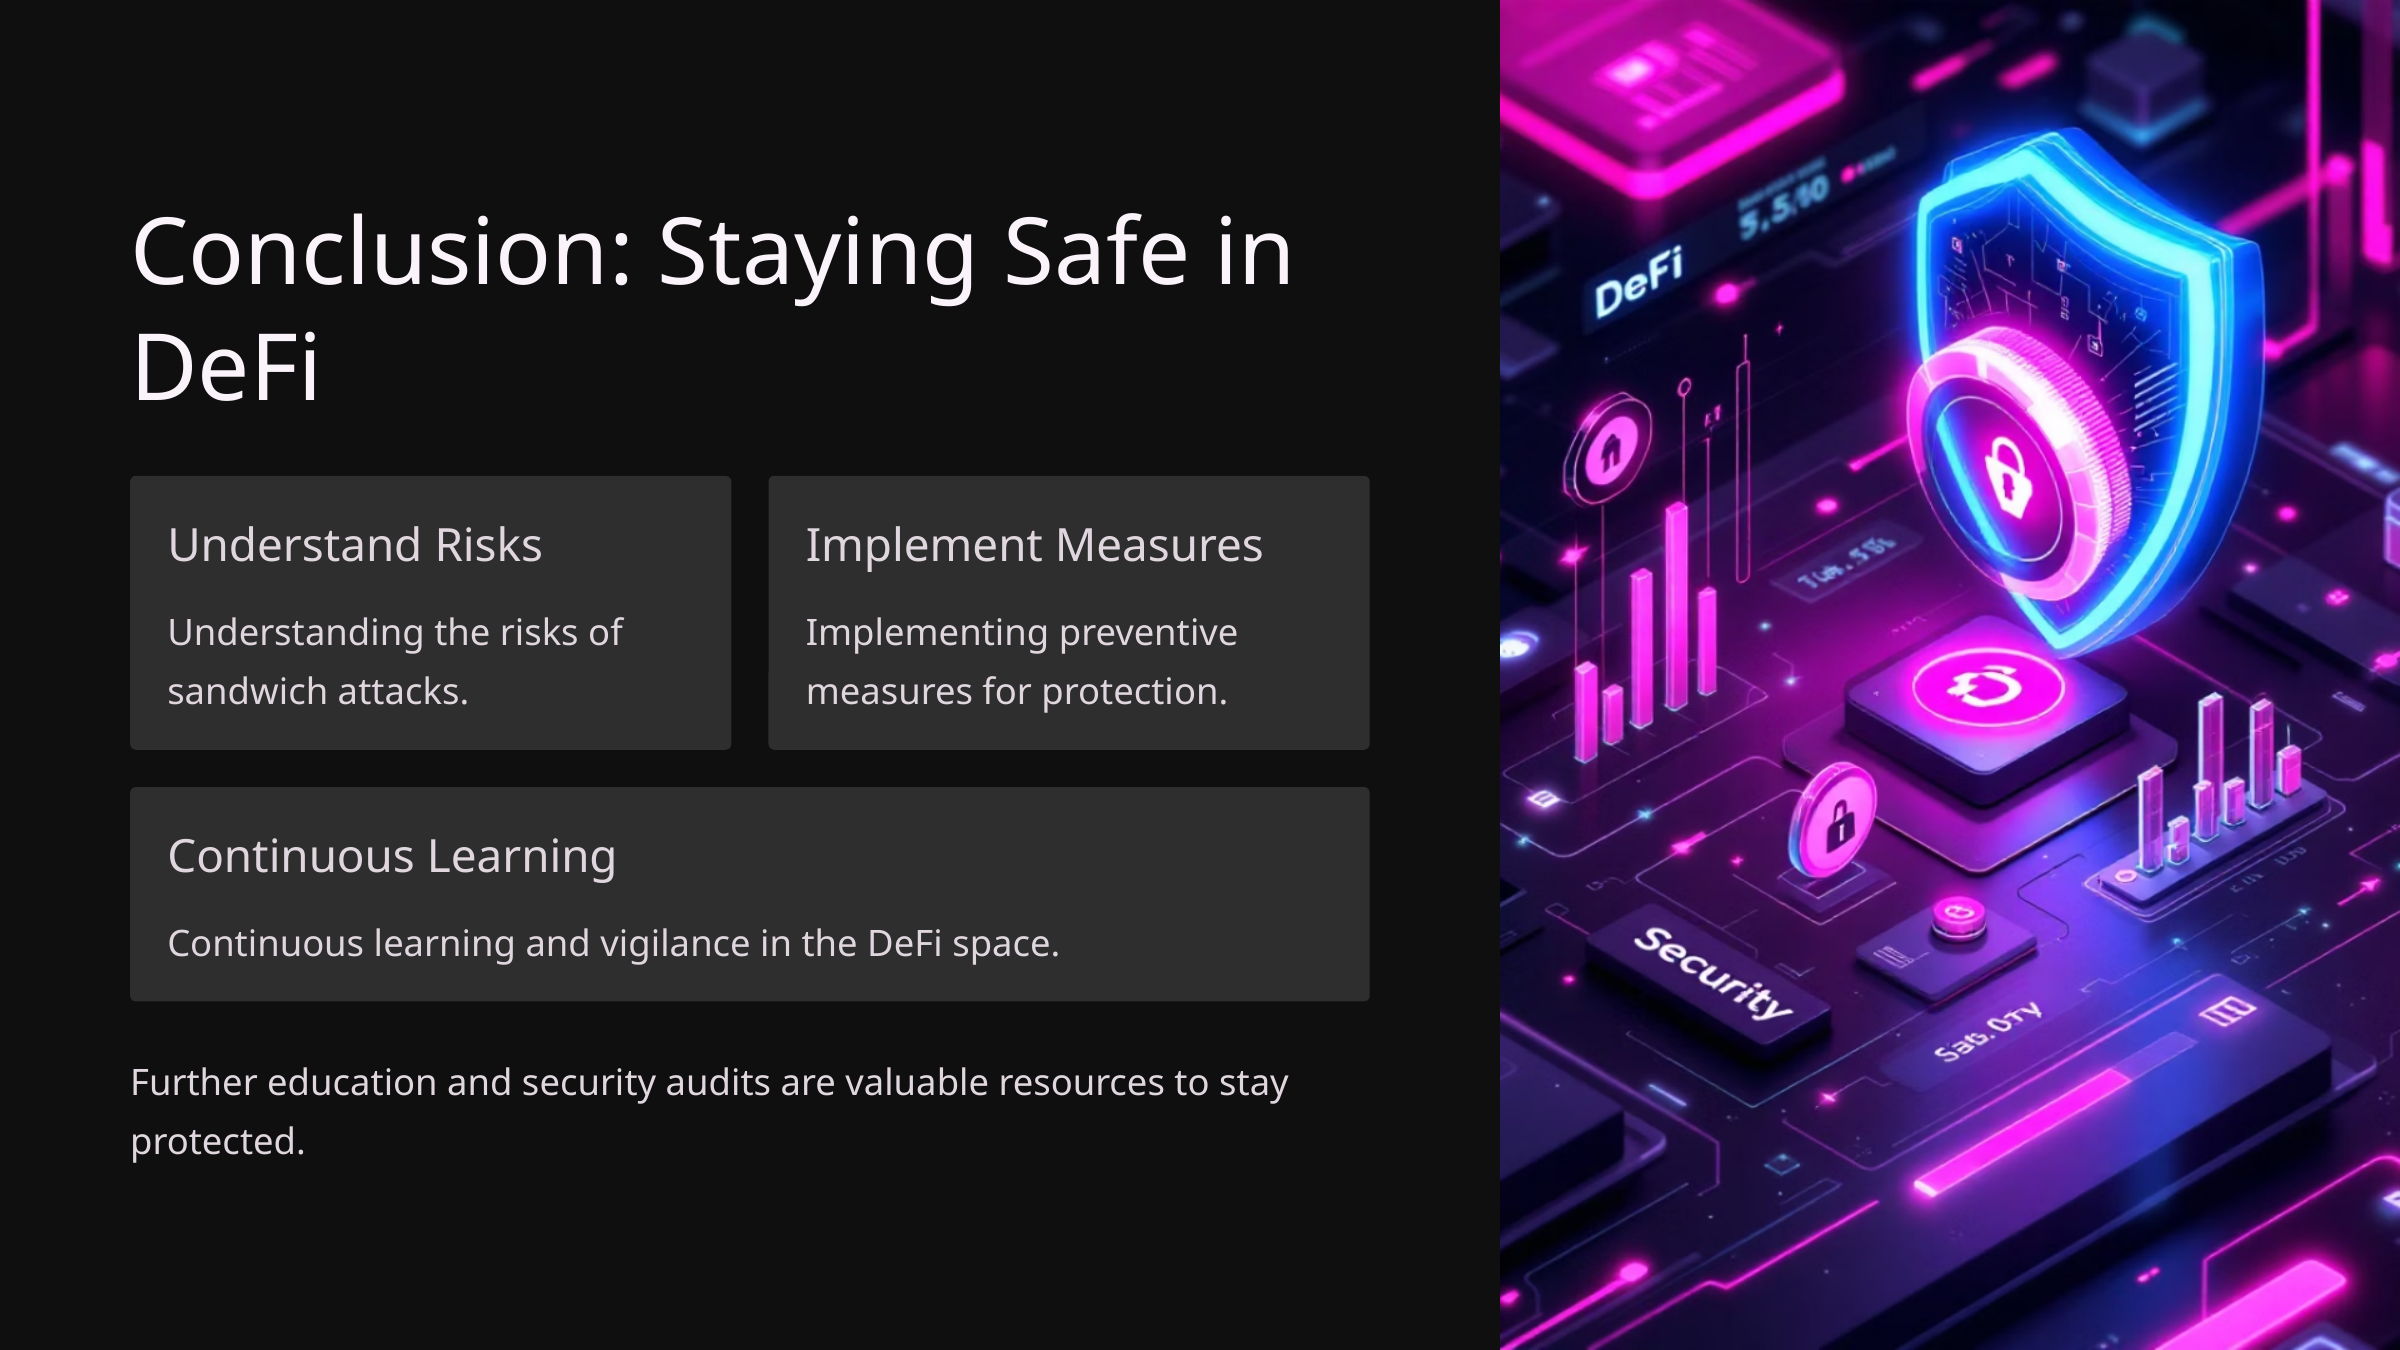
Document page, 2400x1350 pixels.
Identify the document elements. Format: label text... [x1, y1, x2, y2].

text_box Understanding the risks of sandwich attacks. [167, 593, 695, 713]
text_box Understand Risks [167, 513, 633, 572]
text_box Continuous learning and vigilance in the DeFi space. [167, 904, 1333, 965]
text_box [130, 787, 1370, 1002]
text_box Implement Measures [805, 513, 1308, 572]
text_box Implementing preventive measures for protection. [805, 593, 1333, 713]
text_box Continuous Learning [167, 824, 698, 883]
text_box [130, 475, 732, 750]
text_box [768, 475, 1370, 750]
text_box Further education and security audits are valuable resources to stay protected. [130, 1043, 1370, 1163]
picture [1499, 0, 2400, 1350]
text_box Conclusion: Staying Safe in DeFi [130, 187, 1370, 421]
